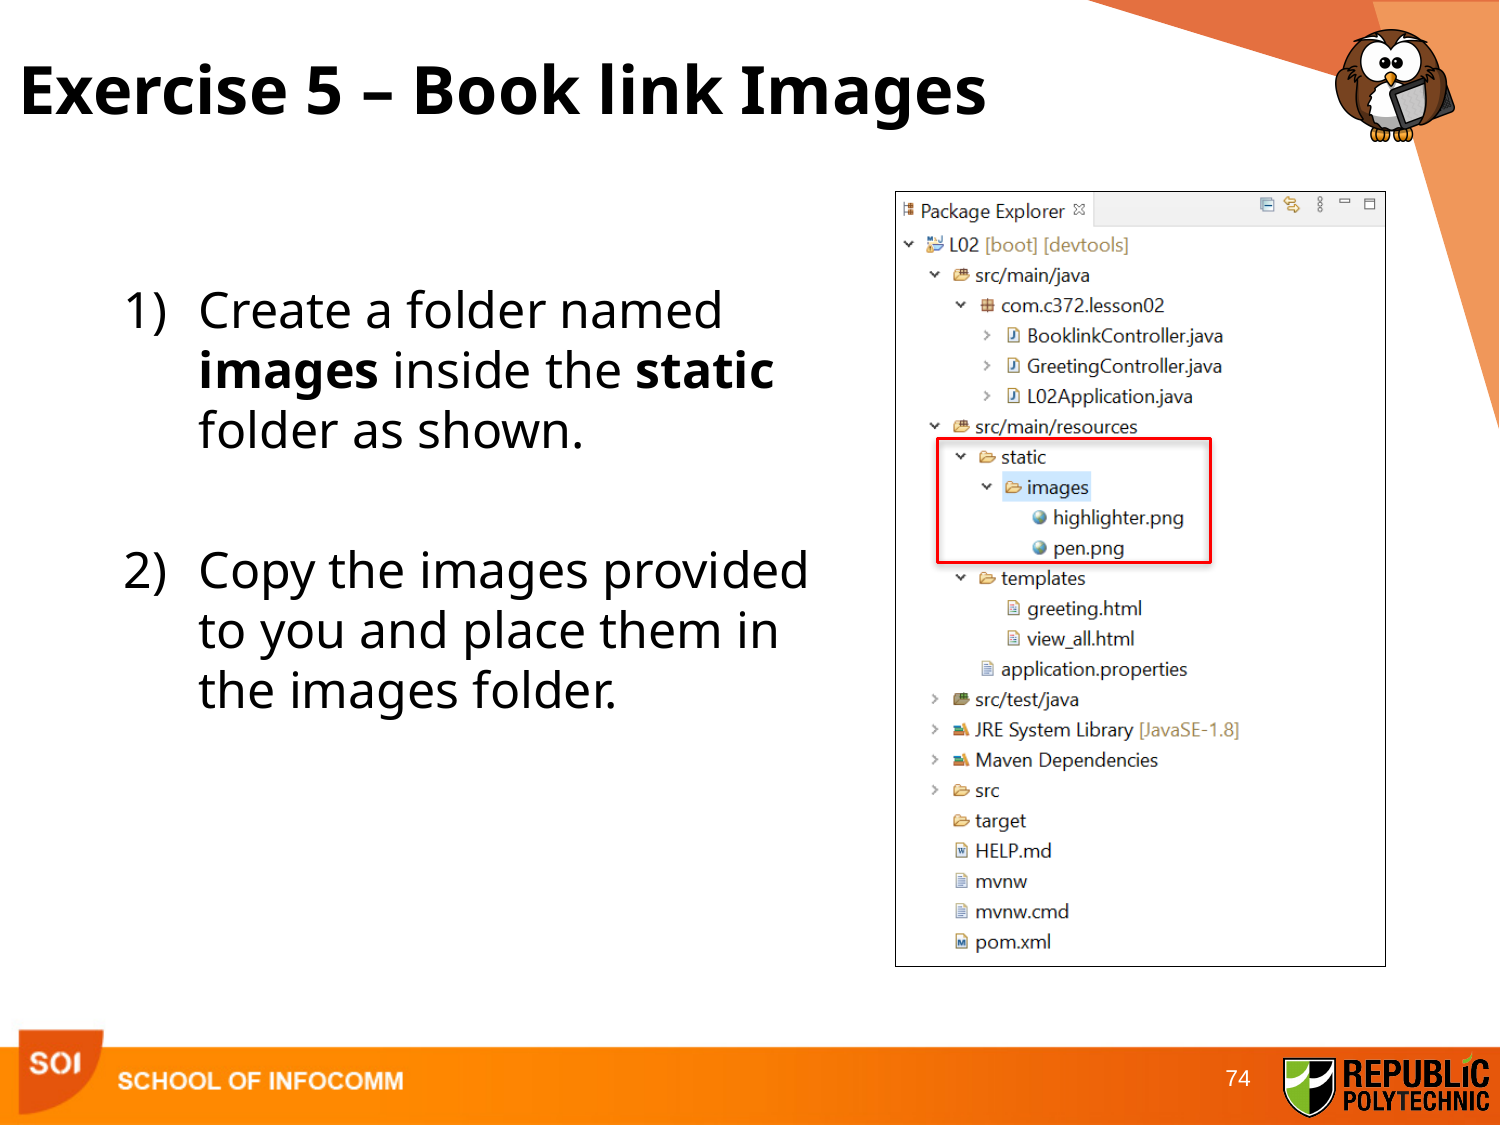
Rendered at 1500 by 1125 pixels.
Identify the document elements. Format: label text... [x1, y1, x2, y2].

text_box Exercise 5 – Book link Images [3, 40, 1386, 219]
picture [0, 0, 1500, 1125]
list Create a folder named images inside the static folder as shown. Copy the images provided to you and place them in the images folder. [109, 270, 868, 888]
slide_number 74 [1210, 1056, 1500, 1117]
